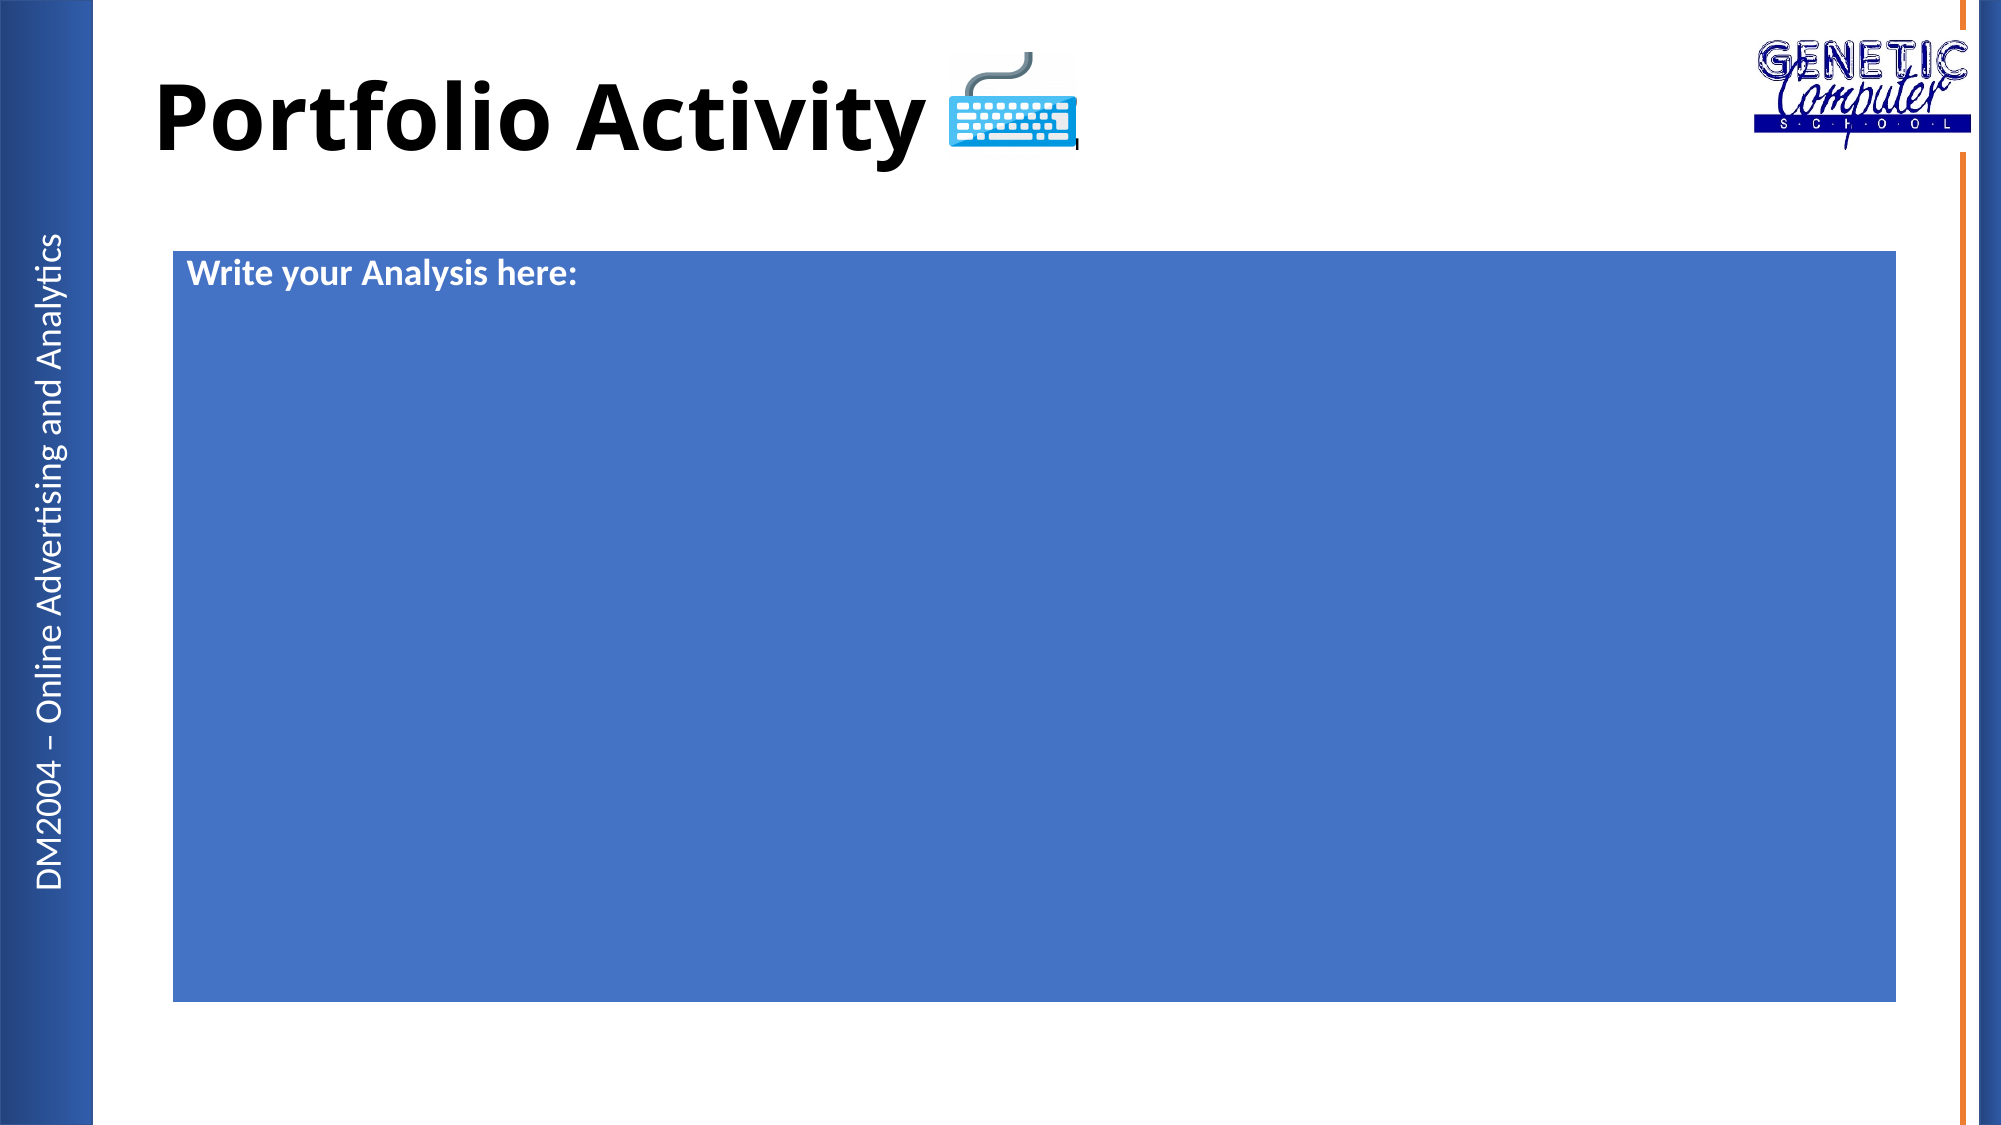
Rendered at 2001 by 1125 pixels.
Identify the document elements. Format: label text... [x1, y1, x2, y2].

picture [1751, 30, 1976, 152]
picture [949, 52, 1076, 160]
picture [1040, 113, 1047, 119]
text_box Portfolio Activity 6.2 [137, 59, 1863, 182]
picture [1049, 134, 1068, 139]
picture [1052, 113, 1068, 129]
table_header Write your Analysis here: [173, 251, 1896, 1002]
picture [989, 134, 1032, 139]
